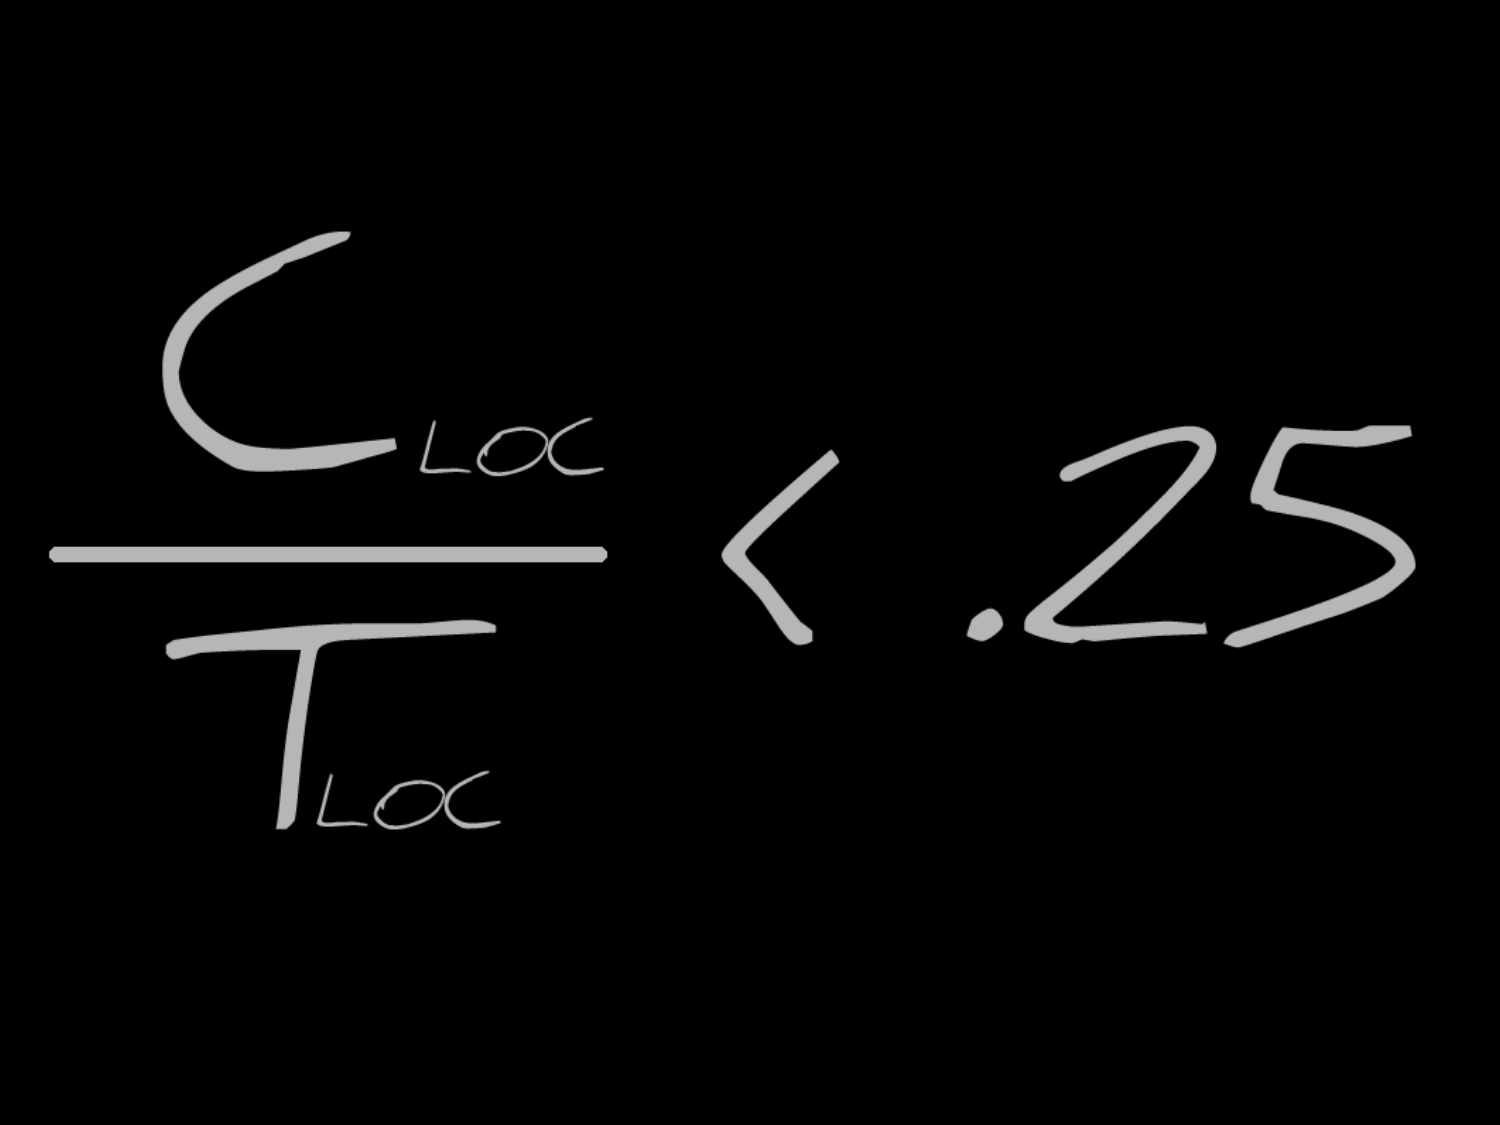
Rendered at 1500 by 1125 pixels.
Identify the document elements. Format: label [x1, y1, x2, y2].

picture [0, 146, 1476, 913]
